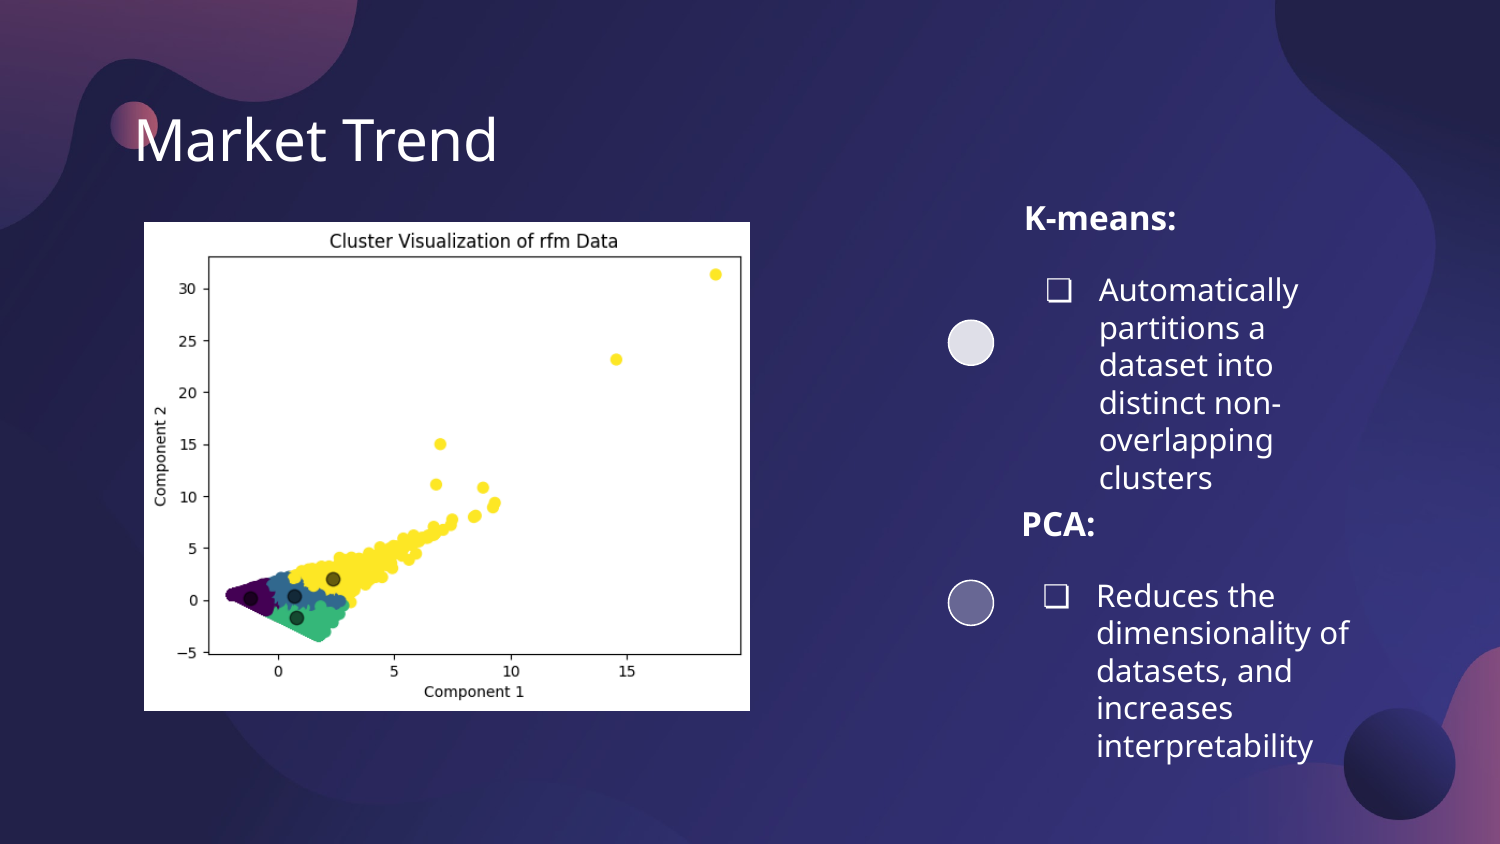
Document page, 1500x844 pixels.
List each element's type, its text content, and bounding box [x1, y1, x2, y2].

text_box K-means: Automatically partitions a dataset into distinct non-overlapping clusters [1008, 182, 1396, 461]
title Market Trend [118, 88, 1382, 183]
text_box [948, 320, 994, 366]
text_box [948, 580, 994, 626]
text_box PCA: Reduces the dimensionality of datasets, and increases interpretability [1005, 487, 1399, 782]
picture [0, 0, 1500, 844]
